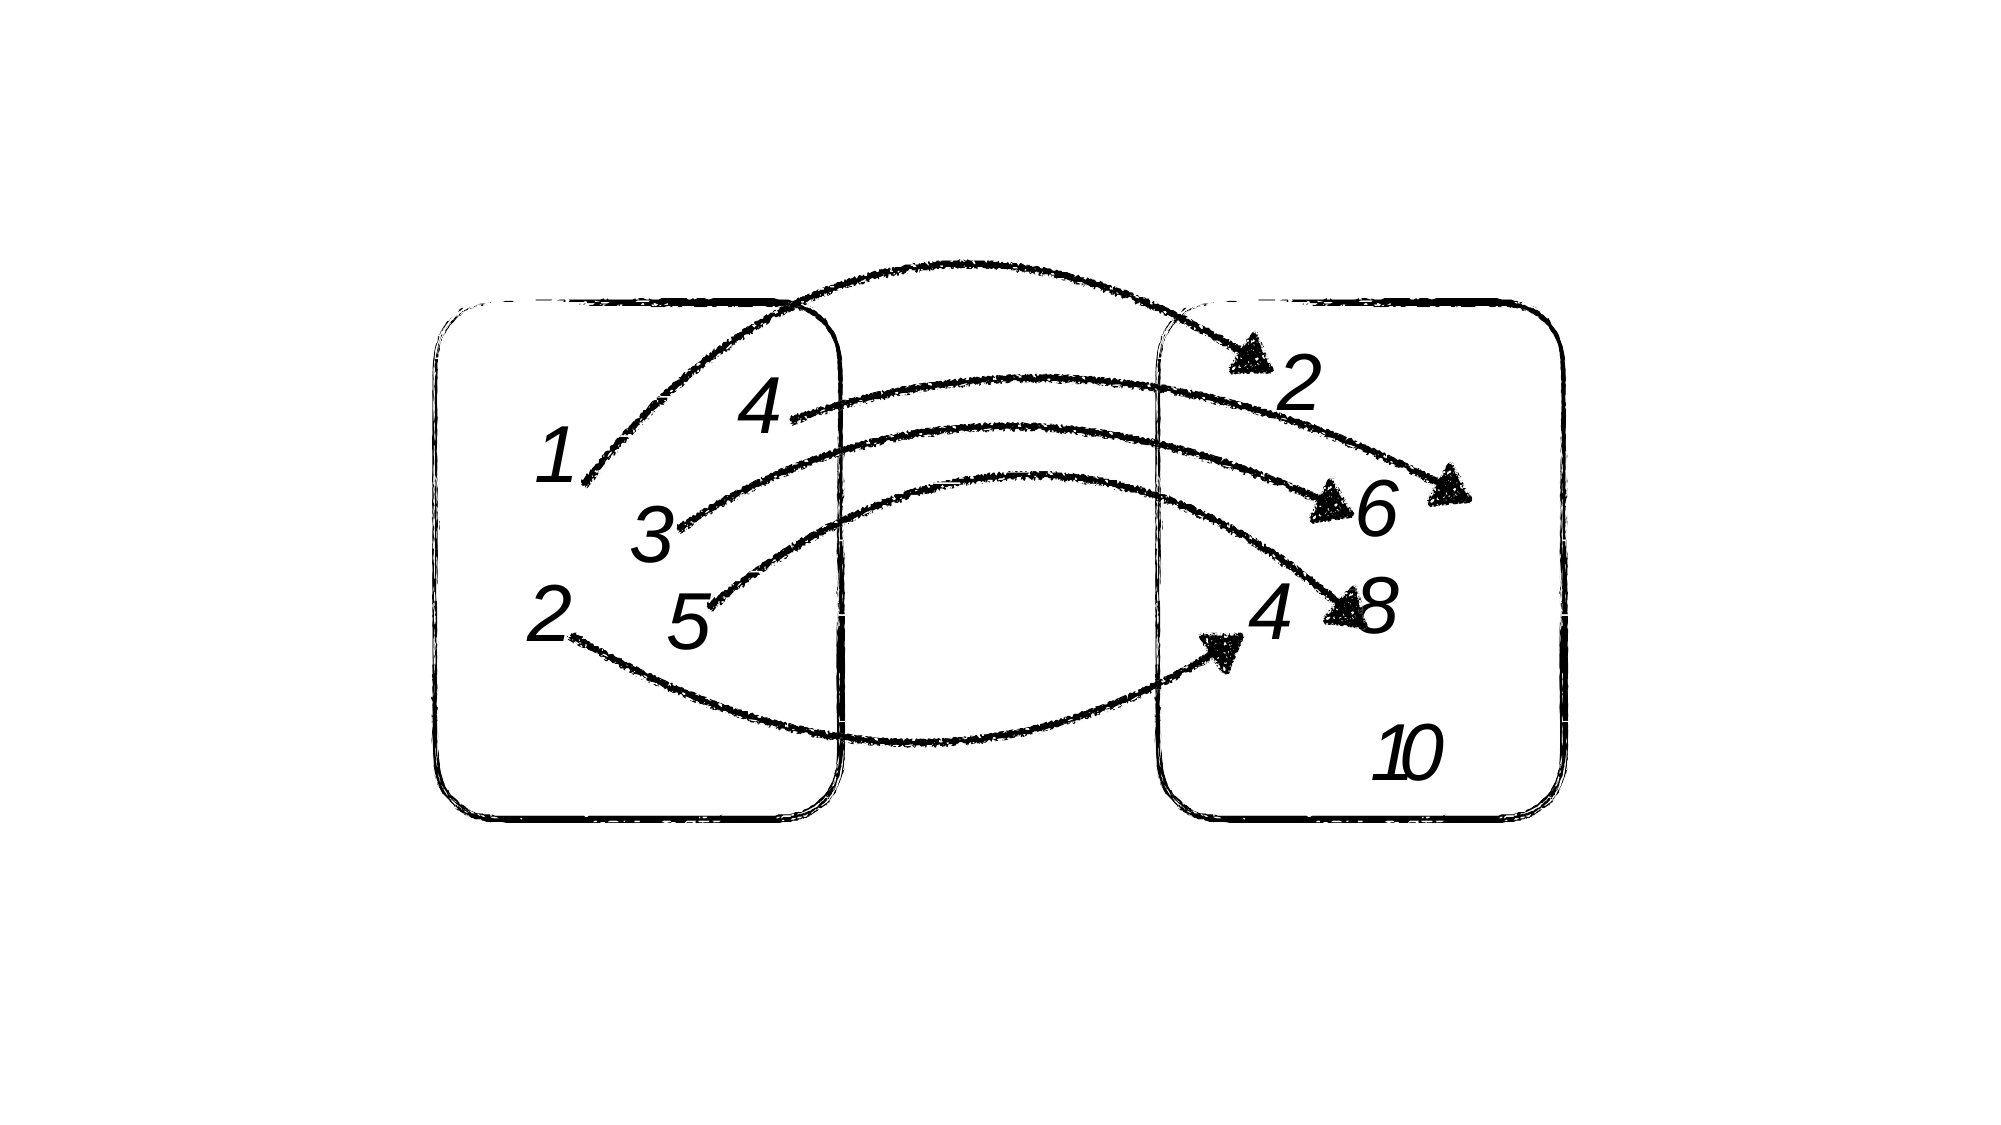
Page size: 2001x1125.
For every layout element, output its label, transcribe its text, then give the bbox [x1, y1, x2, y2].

text_box [567, 259, 1473, 748]
text_box 6 8 10 [1352, 404, 1515, 797]
text_box 1 2 [525, 399, 564, 658]
text_box [431, 298, 846, 823]
text_box [1154, 298, 1569, 823]
